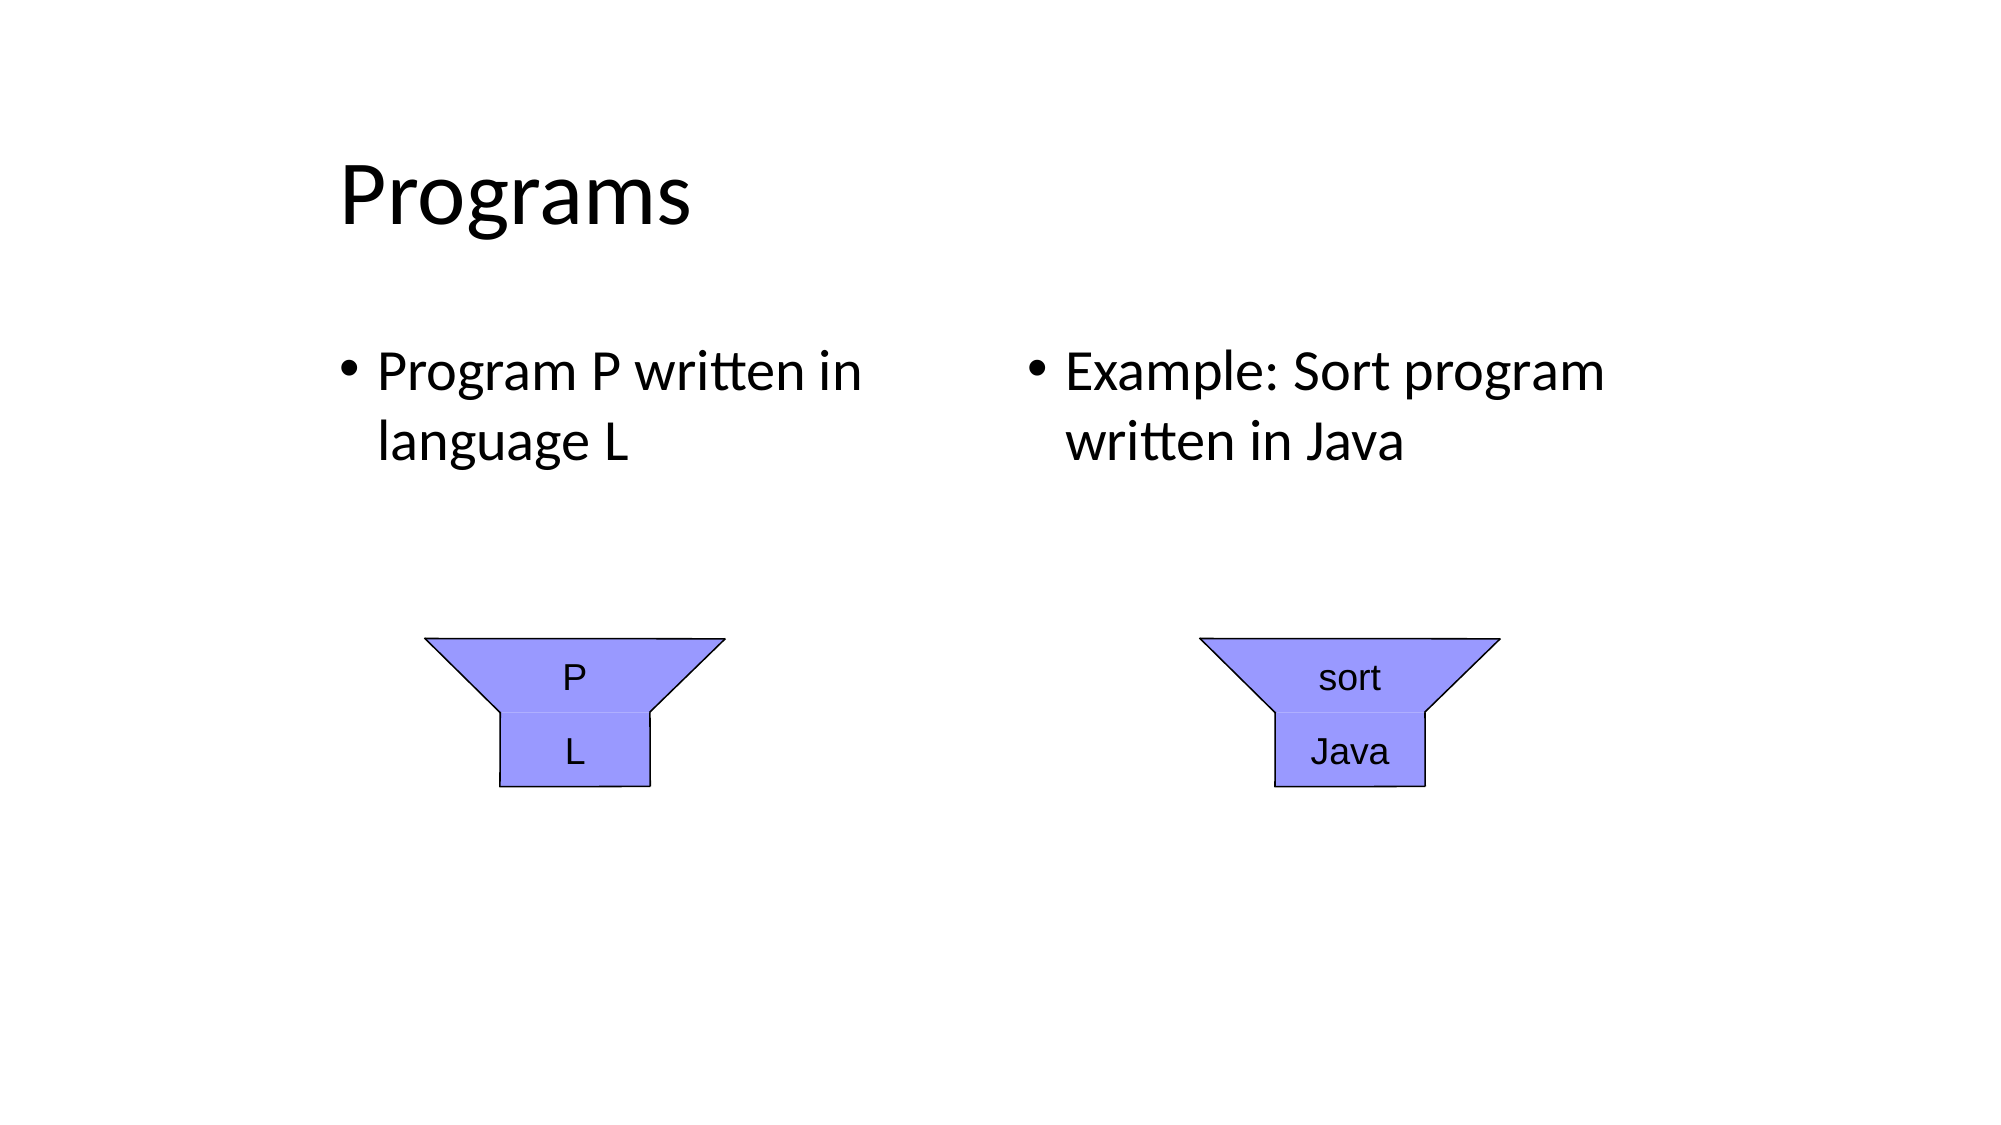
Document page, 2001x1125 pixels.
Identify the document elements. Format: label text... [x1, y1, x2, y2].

list Example: Sort program written in Java [1012, 324, 1675, 978]
list Program P written in language L [324, 324, 988, 978]
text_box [1199, 637, 1501, 788]
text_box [424, 637, 726, 788]
title Programs [324, 86, 1675, 289]
